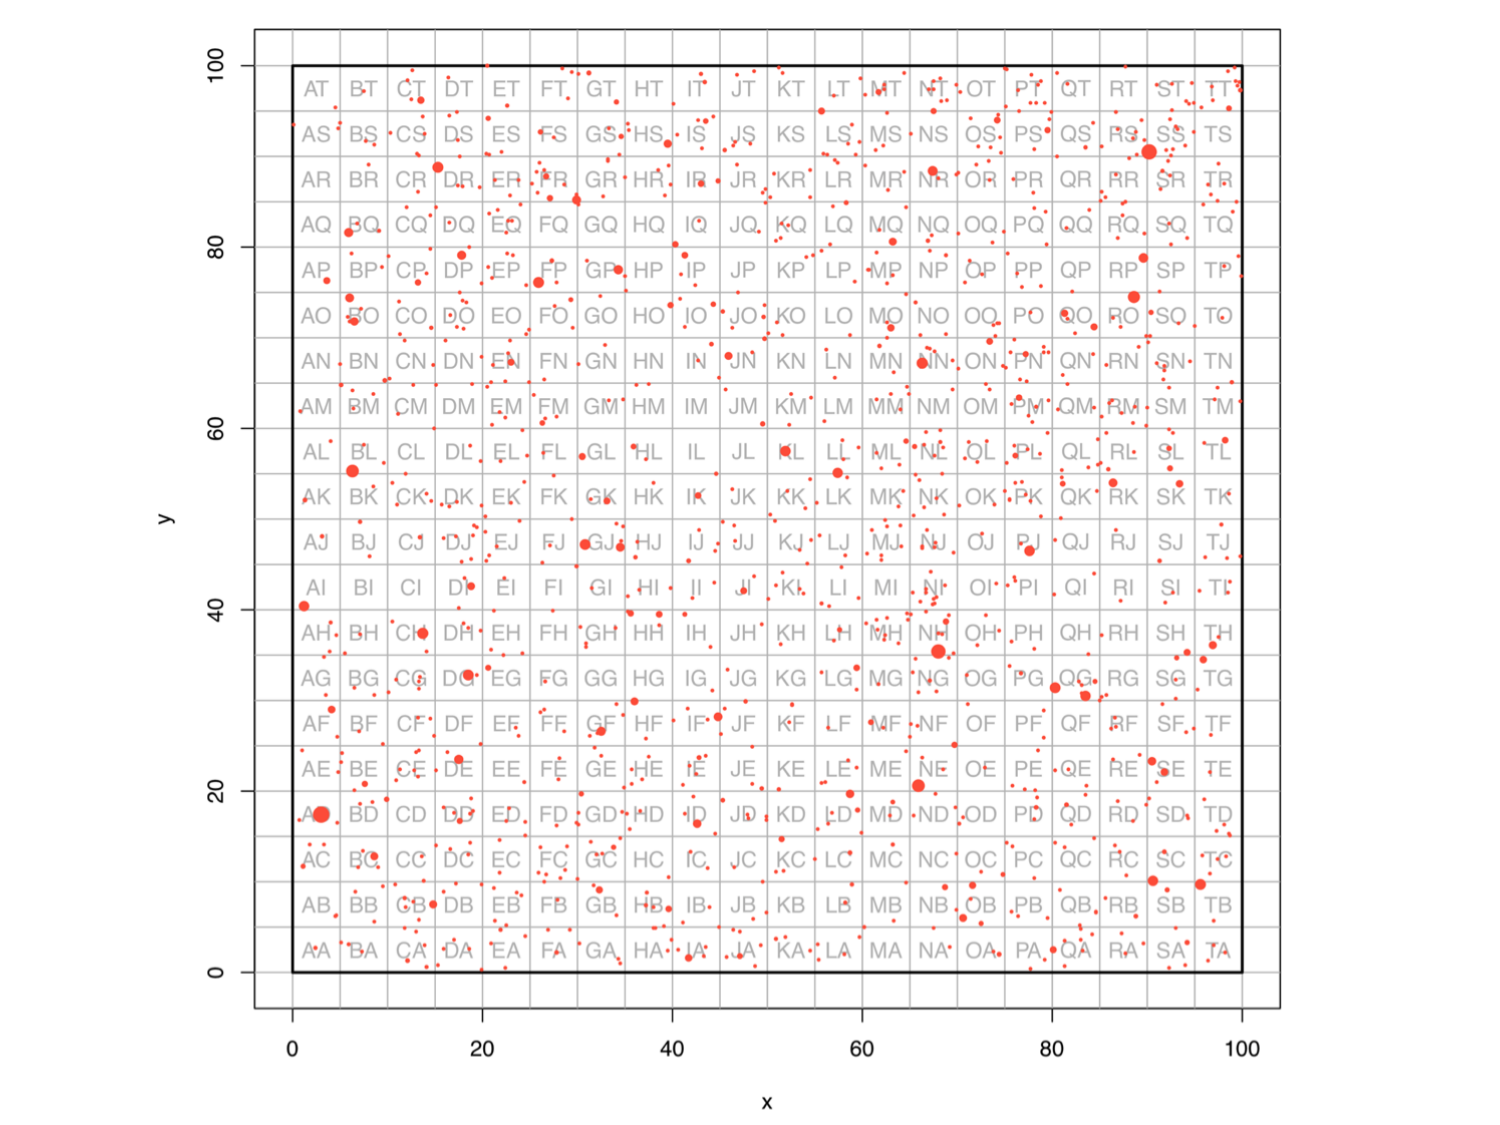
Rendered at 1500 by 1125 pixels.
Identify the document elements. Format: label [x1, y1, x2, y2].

picture [146, 21, 1336, 1125]
